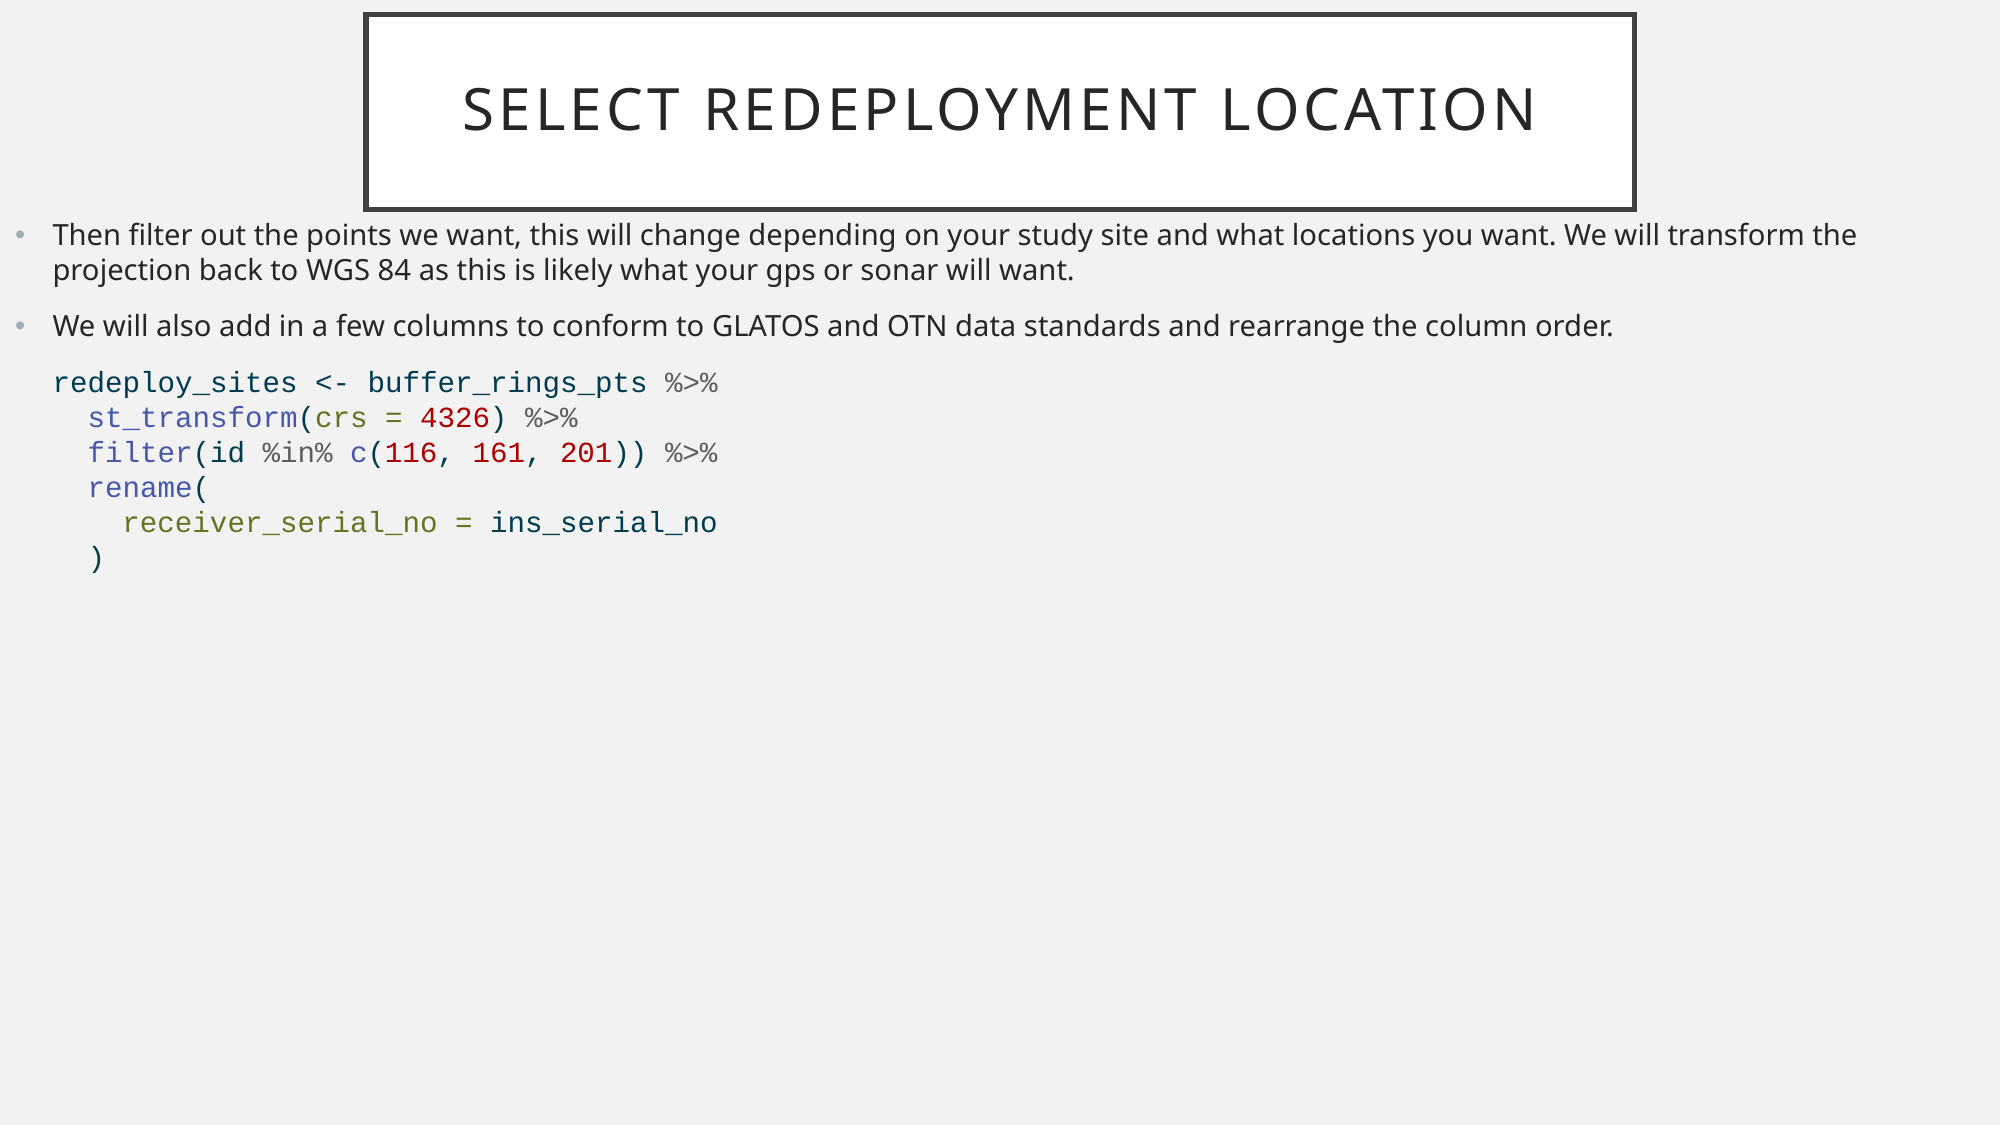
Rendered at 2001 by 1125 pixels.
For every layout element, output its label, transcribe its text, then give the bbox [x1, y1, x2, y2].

title Select redeployment location [363, 12, 1637, 209]
list Then filter out the points we want, this will change depending on your study site and what locations you want. We will transform the projection back to WGS 84 as this is likely what your gps or sonar will want. We will also add in a few columns to conform to GLATOS and OTN data standards and rearrange the column order. redeploy_sites <- buffer_rings_pts %>% st_transform(crs = 4326) %>% filter(id %in% c(116, 161, 201)) %>% rename( receiver_serial_no = ins_serial_no ) [0, 209, 2001, 1125]
